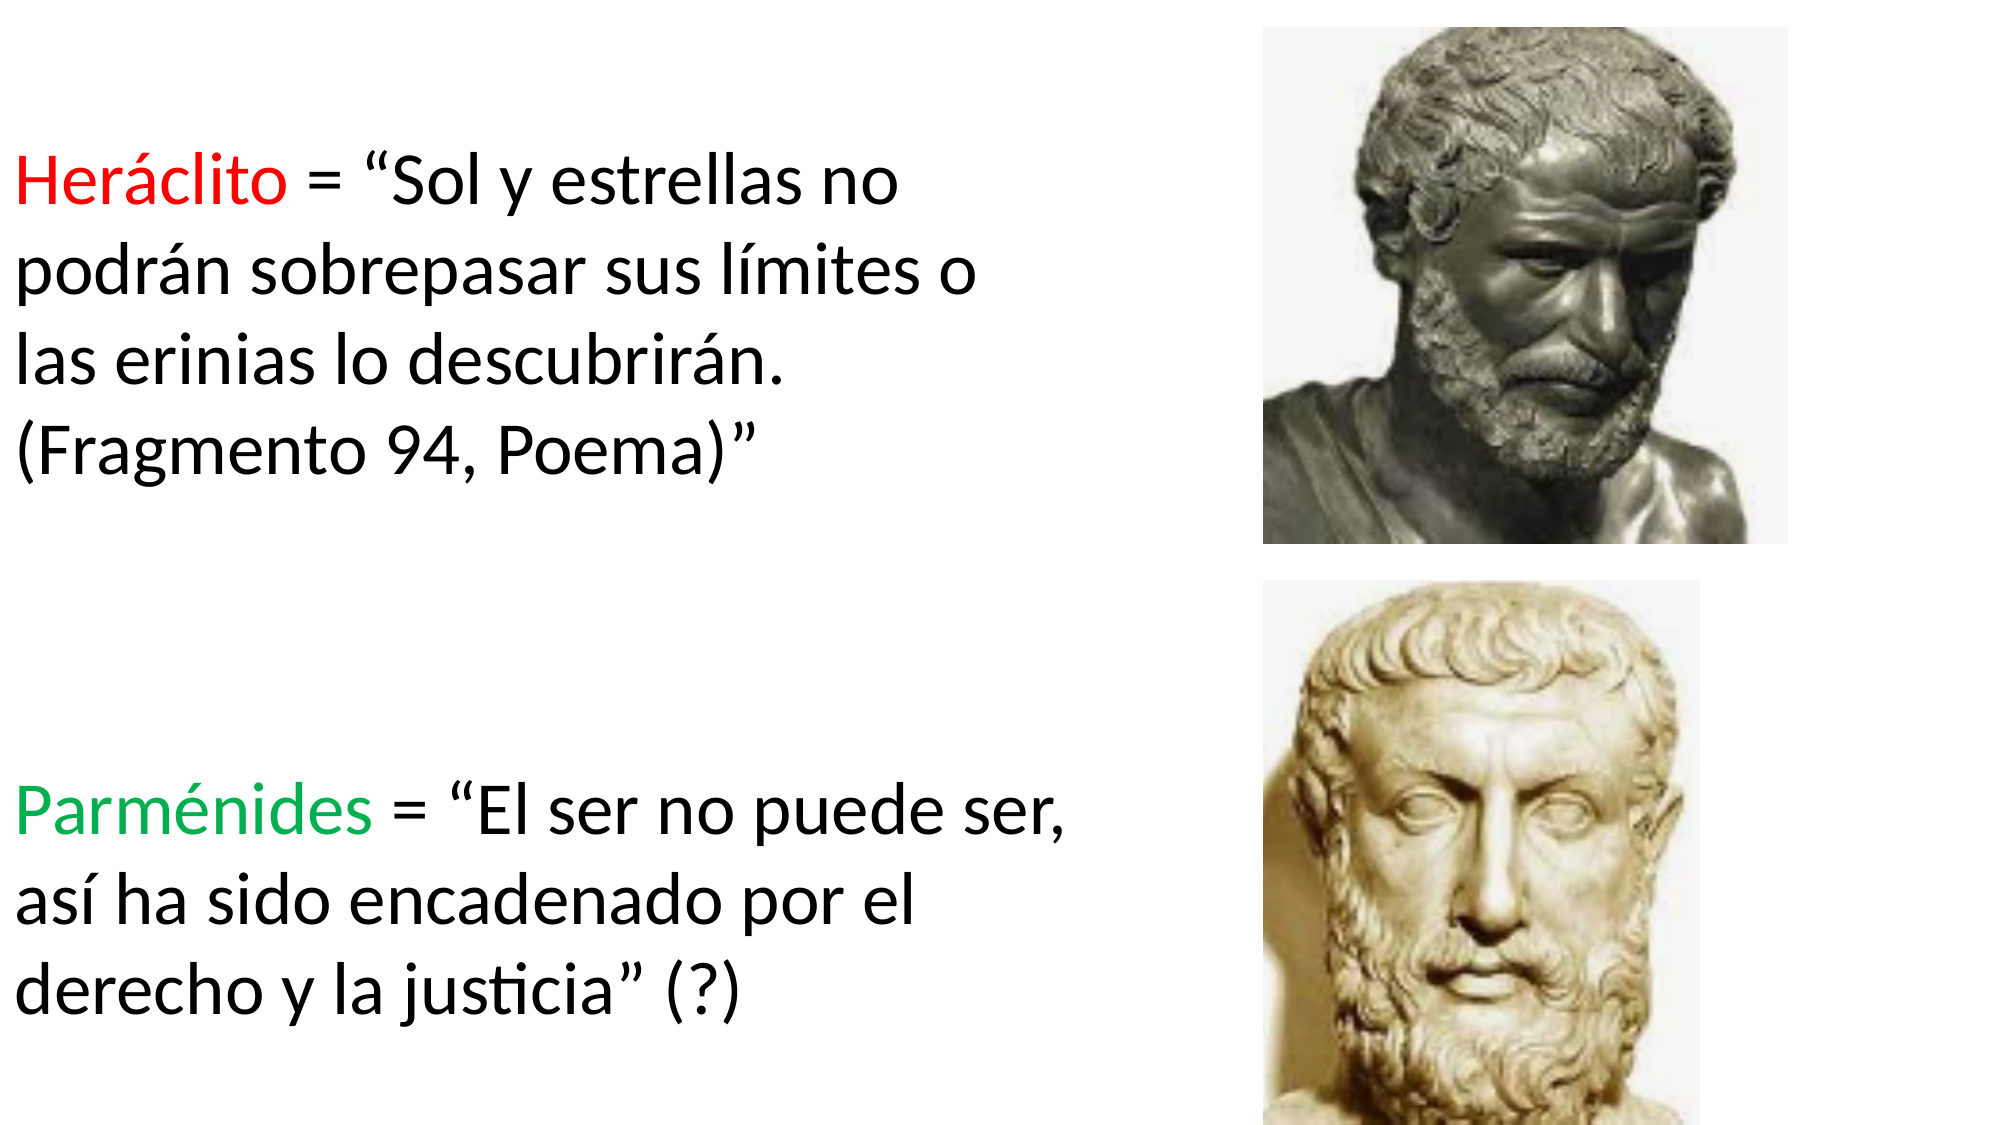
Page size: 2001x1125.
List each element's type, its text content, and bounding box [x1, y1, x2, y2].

picture [1262, 580, 1700, 1125]
text_box Heráclito = “Sol y estrellas no podrán sobrepasar sus límites o las erinias lo descubrirán. (Fragmento 94, Poema)” Parménides = “El ser no puede ser, así ha sido encadenado por el derecho y la justicia” (?) [0, 31, 1087, 1037]
picture [1262, 27, 1788, 545]
